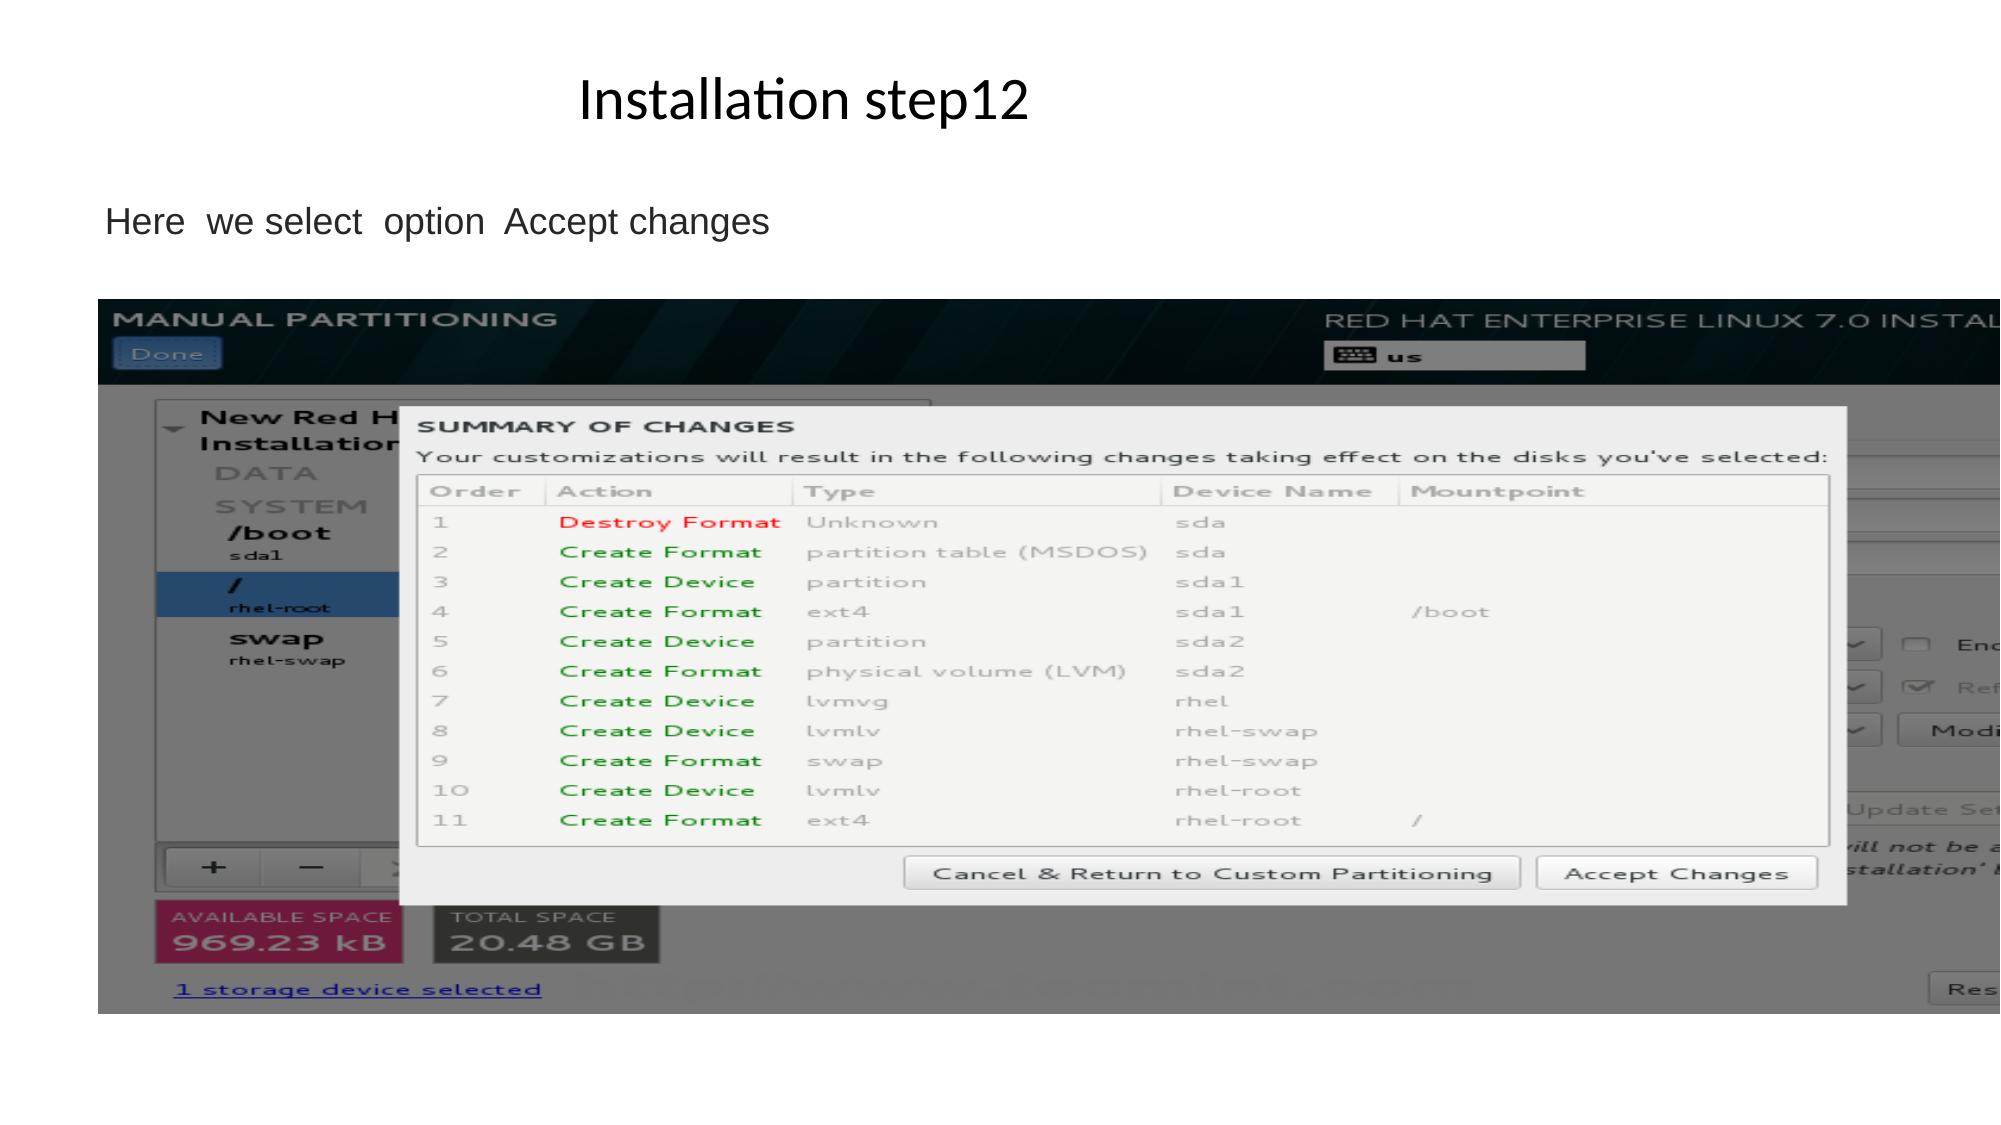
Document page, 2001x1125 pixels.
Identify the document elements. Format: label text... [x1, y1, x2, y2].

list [98, 299, 2000, 1014]
text_box Here we select option Accept changes [89, 189, 1437, 250]
title Installation step12 [137, 59, 1863, 141]
